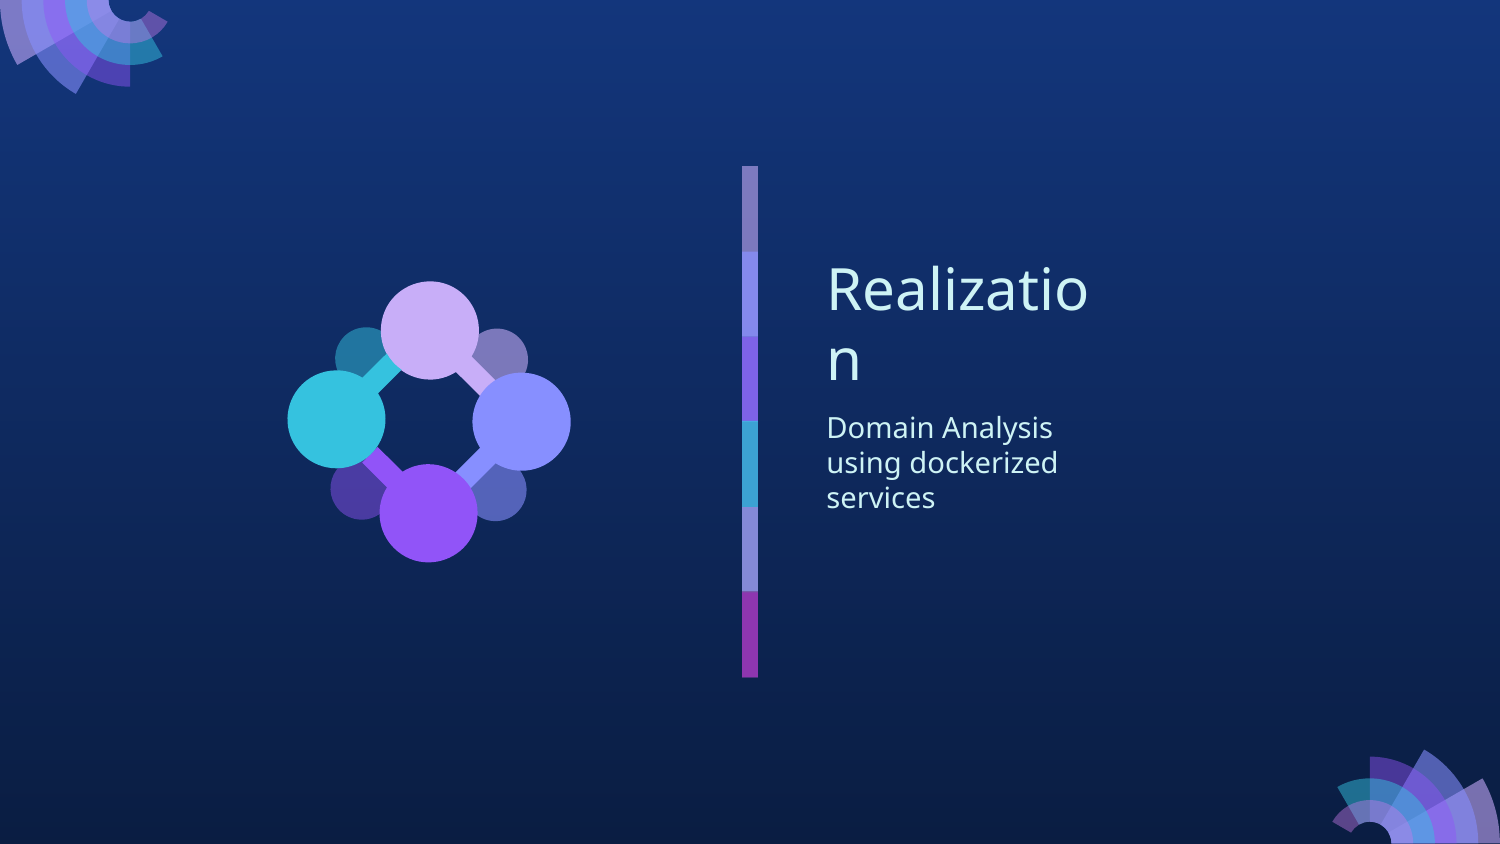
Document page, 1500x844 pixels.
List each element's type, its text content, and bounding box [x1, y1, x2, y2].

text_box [1331, 749, 1500, 844]
text_box [362, 447, 478, 563]
text_box [335, 327, 386, 377]
text_box [330, 462, 386, 520]
text_box [455, 372, 571, 488]
text_box [472, 464, 527, 522]
text_box [287, 353, 402, 469]
text_box [380, 281, 495, 395]
list Domain Analysis using dockerized services [811, 394, 1125, 691]
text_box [0, 0, 168, 95]
title Realization [811, 247, 1125, 394]
text_box [473, 328, 529, 379]
